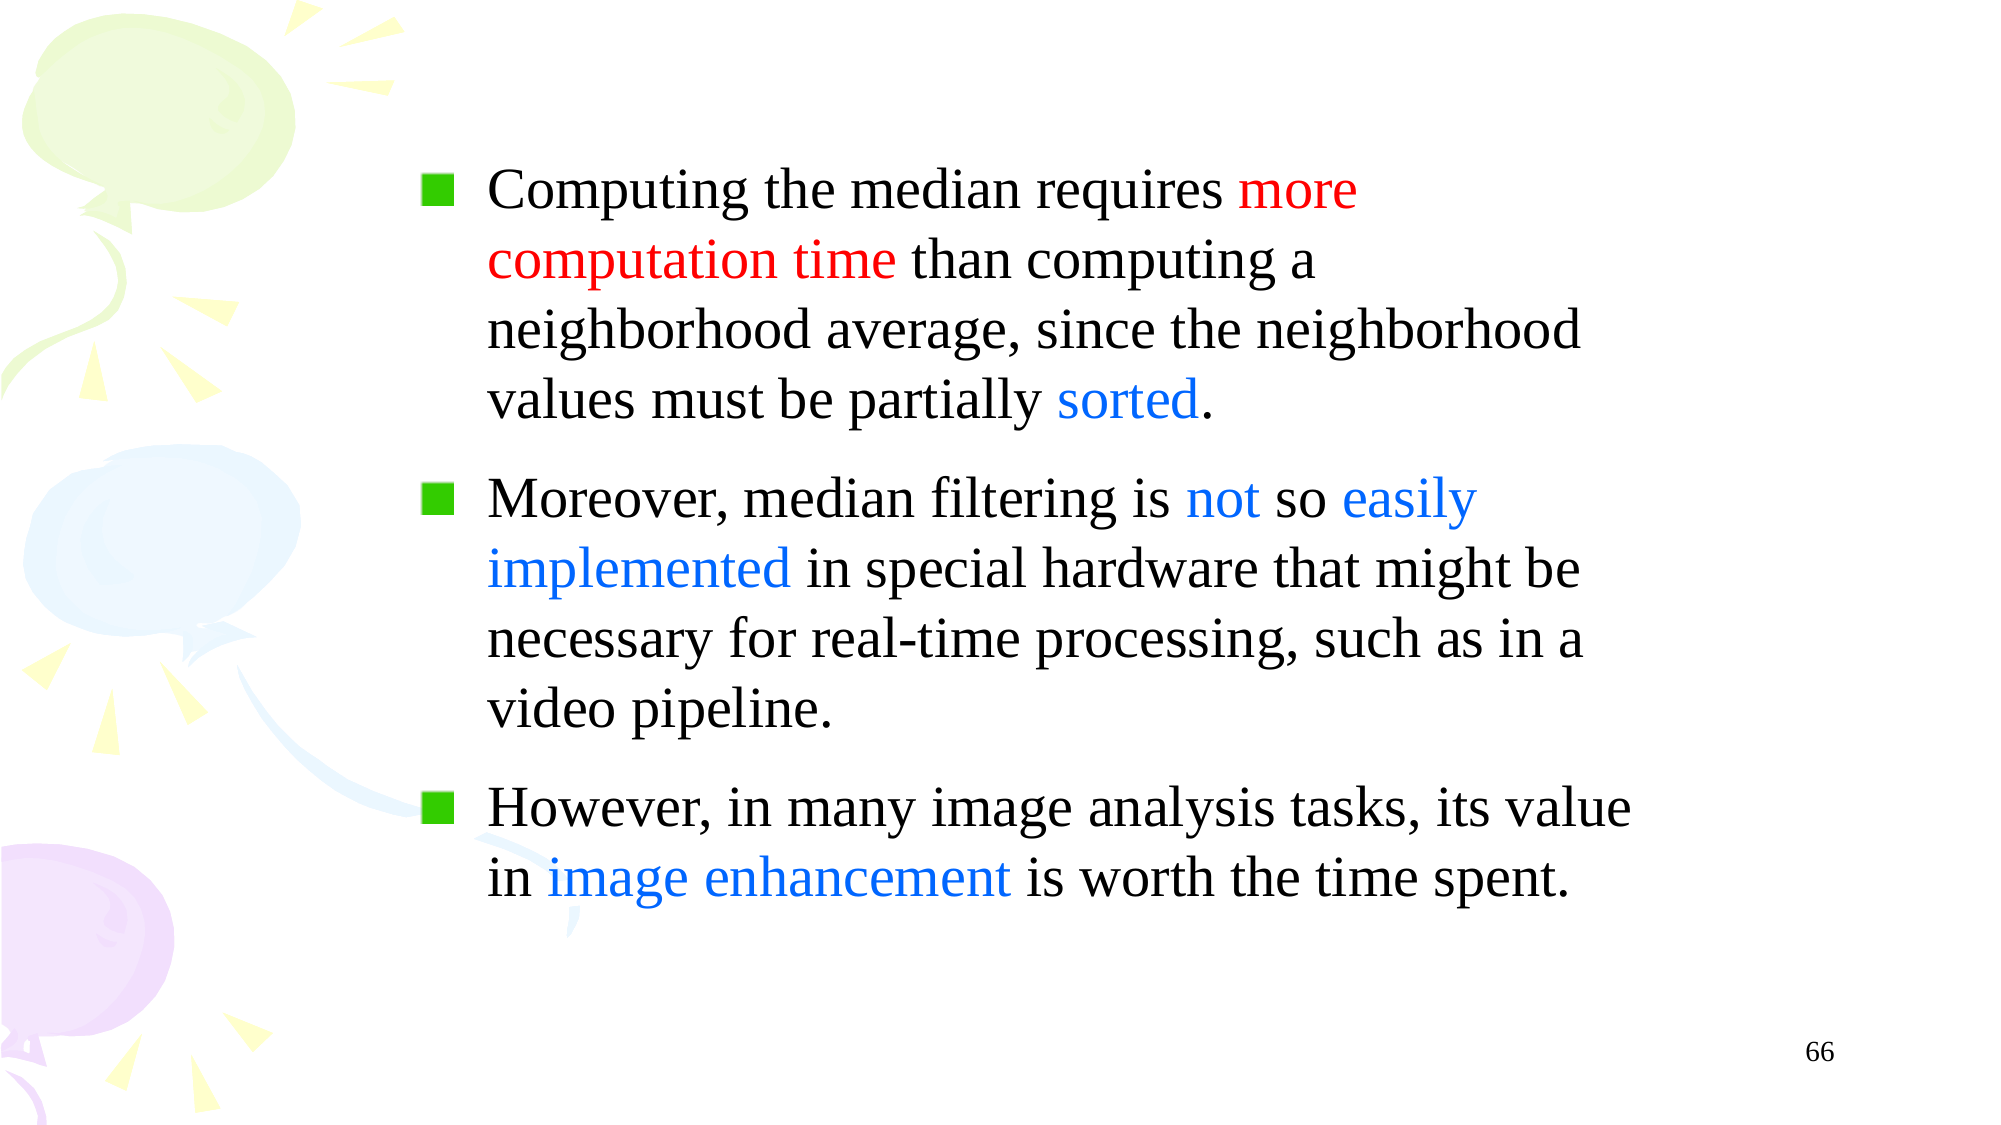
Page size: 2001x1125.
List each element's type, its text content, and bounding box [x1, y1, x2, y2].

picture [412, 164, 454, 206]
picture [412, 473, 454, 515]
picture [412, 782, 454, 824]
slide_number 66 [1433, 1024, 1851, 1101]
text_box Computing the median requires more computation time than computing a neighborhood average, since the neighborhood values must be partially sorted. Moreover, median filtering is not so easily implemented in special hardware that might be necessary for real‑time processing, such as in a video pipeline. However, in many image analysis tasks, its value in image enhancement is worth the time spent. [412, 149, 1650, 980]
